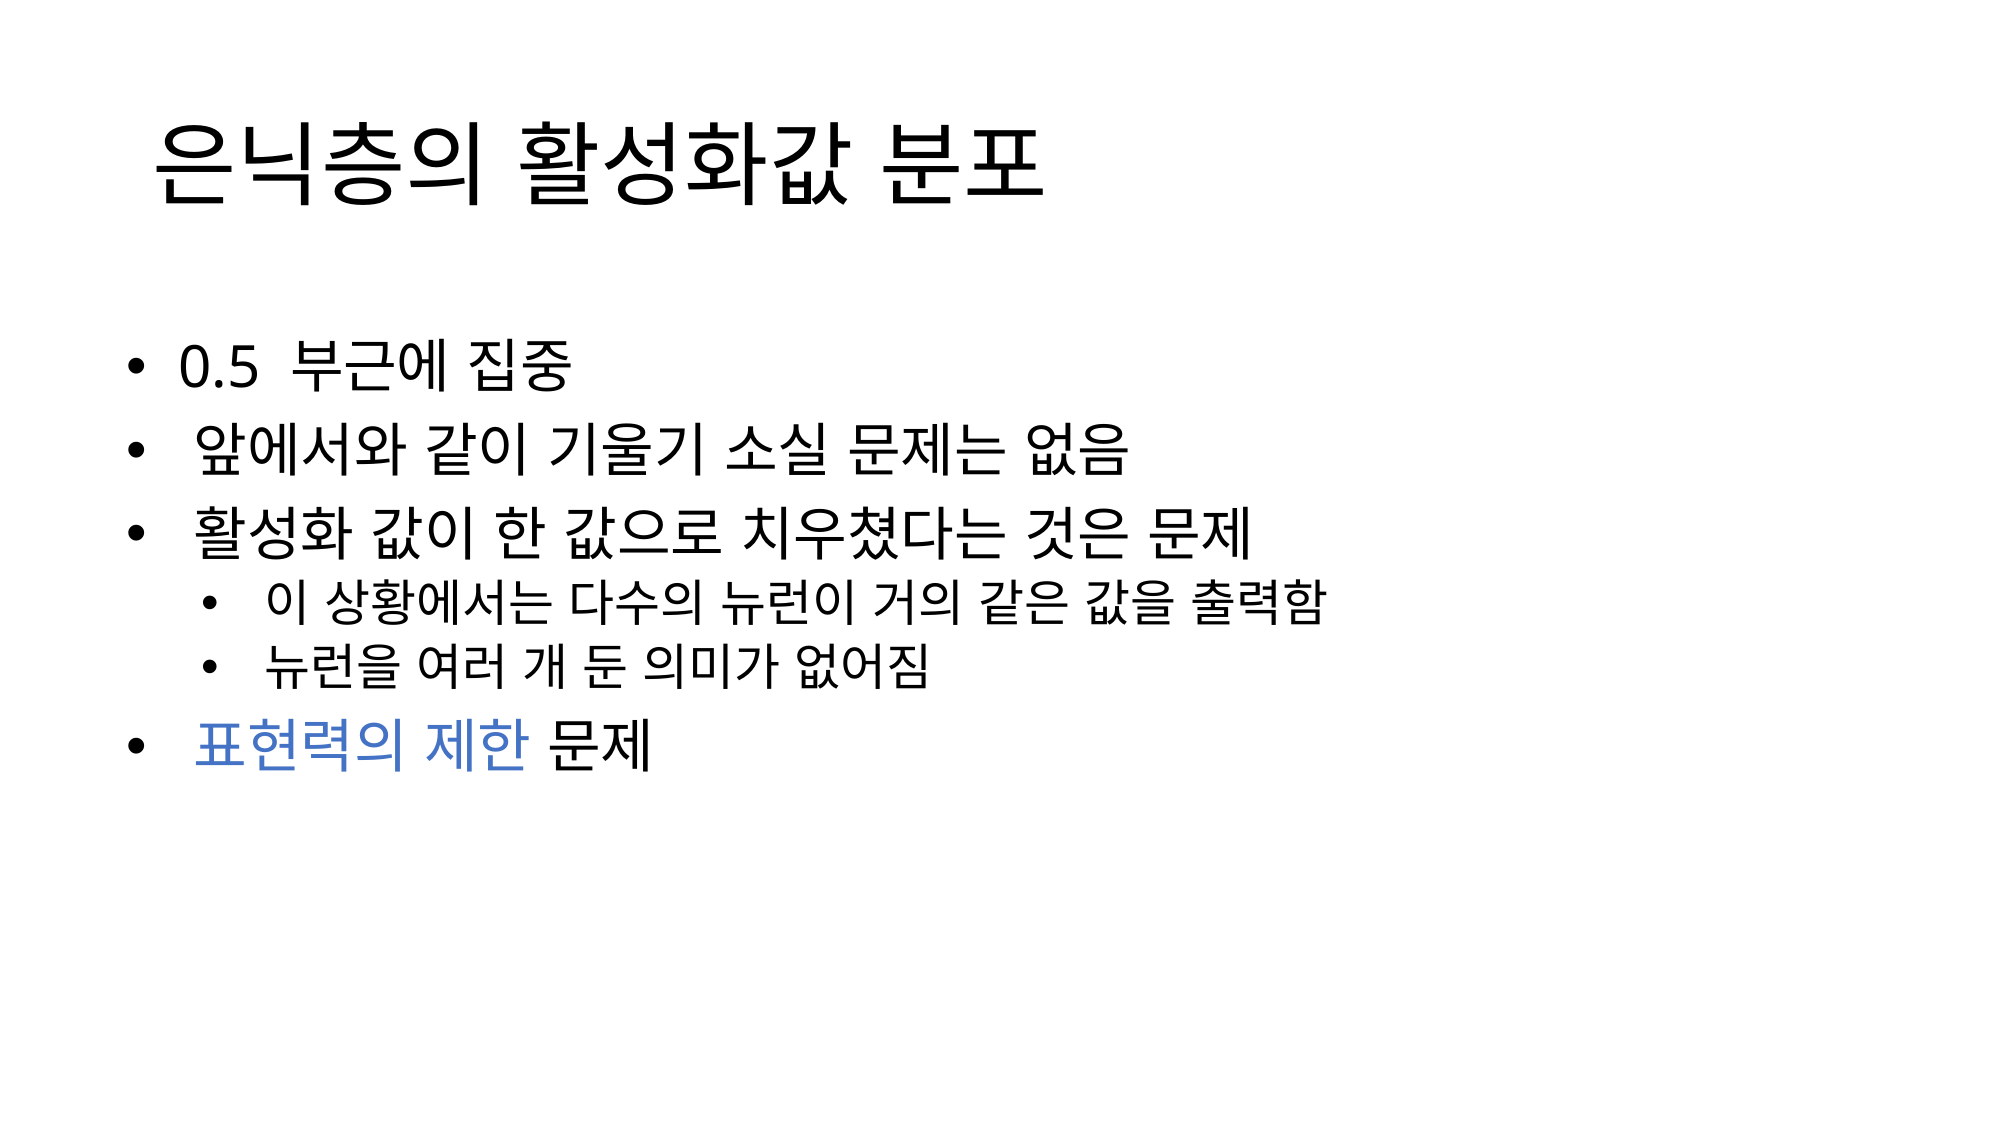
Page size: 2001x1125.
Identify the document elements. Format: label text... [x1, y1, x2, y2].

list 0.5 부근에 집중 앞에서와 같이 기울기 소실 문제는 없음 활성화 값이 한 값으로 치우쳤다는 것은 문제 이 상황에서는 다수의 뉴런이 거의 같은 값을 출력함 뉴런을 여러 개 둔 의미가 없어짐 표현력의 제한 문제 [111, 329, 1876, 1025]
title 은닉층의 활성화값 분포 [137, 59, 1863, 278]
